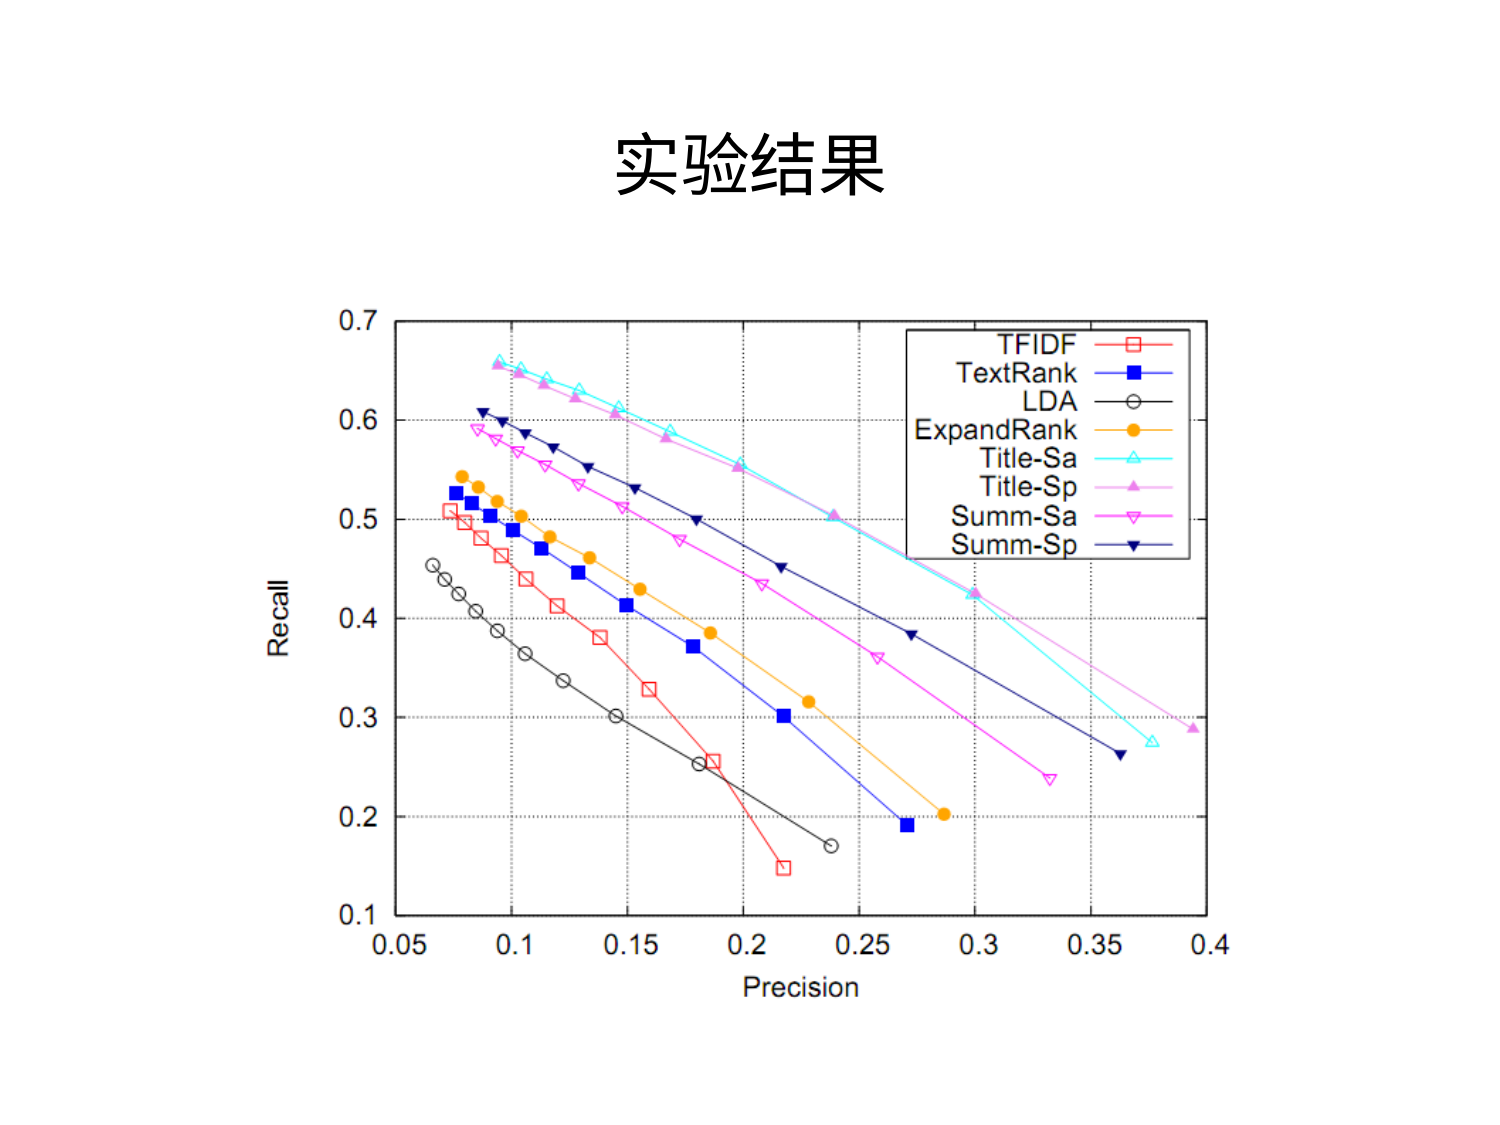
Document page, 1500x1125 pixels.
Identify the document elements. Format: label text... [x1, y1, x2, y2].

title 实验结果 [103, 59, 1397, 278]
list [248, 299, 1252, 1014]
